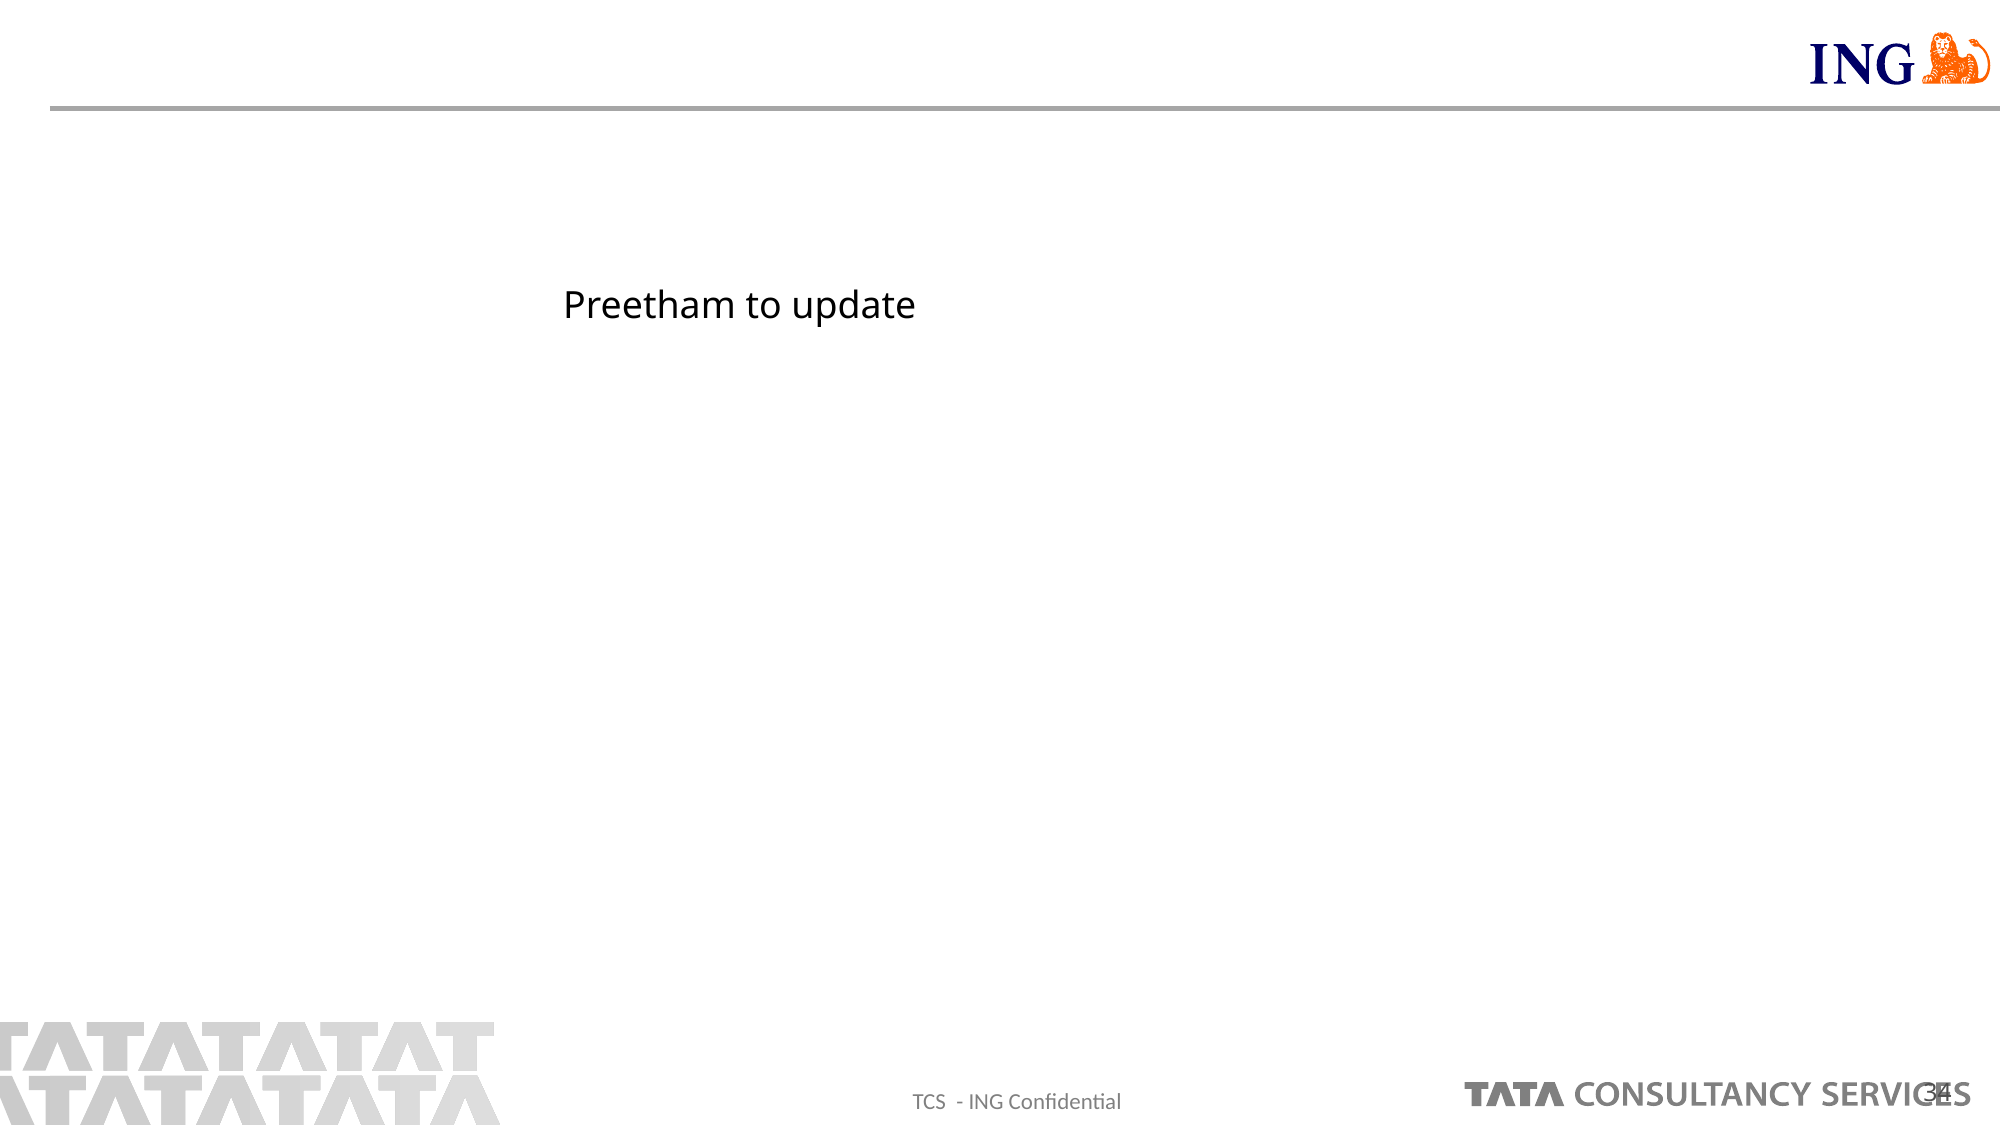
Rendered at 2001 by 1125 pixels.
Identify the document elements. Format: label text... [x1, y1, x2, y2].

slide_number 34 [1875, 1062, 2000, 1125]
text_box Preetham to update [548, 274, 1468, 334]
